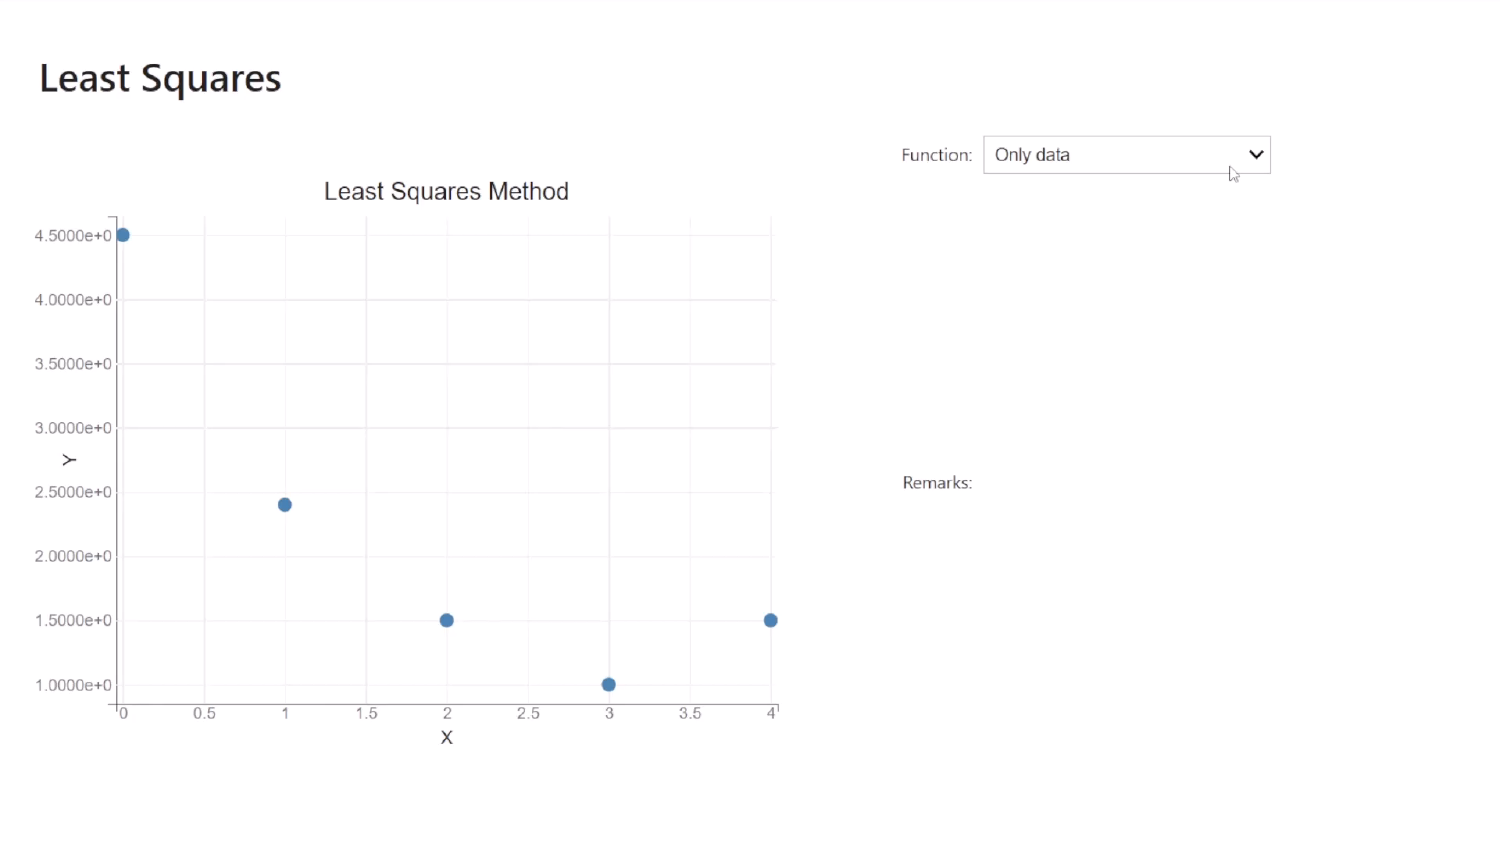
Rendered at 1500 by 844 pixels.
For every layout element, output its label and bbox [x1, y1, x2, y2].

text_box [0, 0, 1500, 844]
